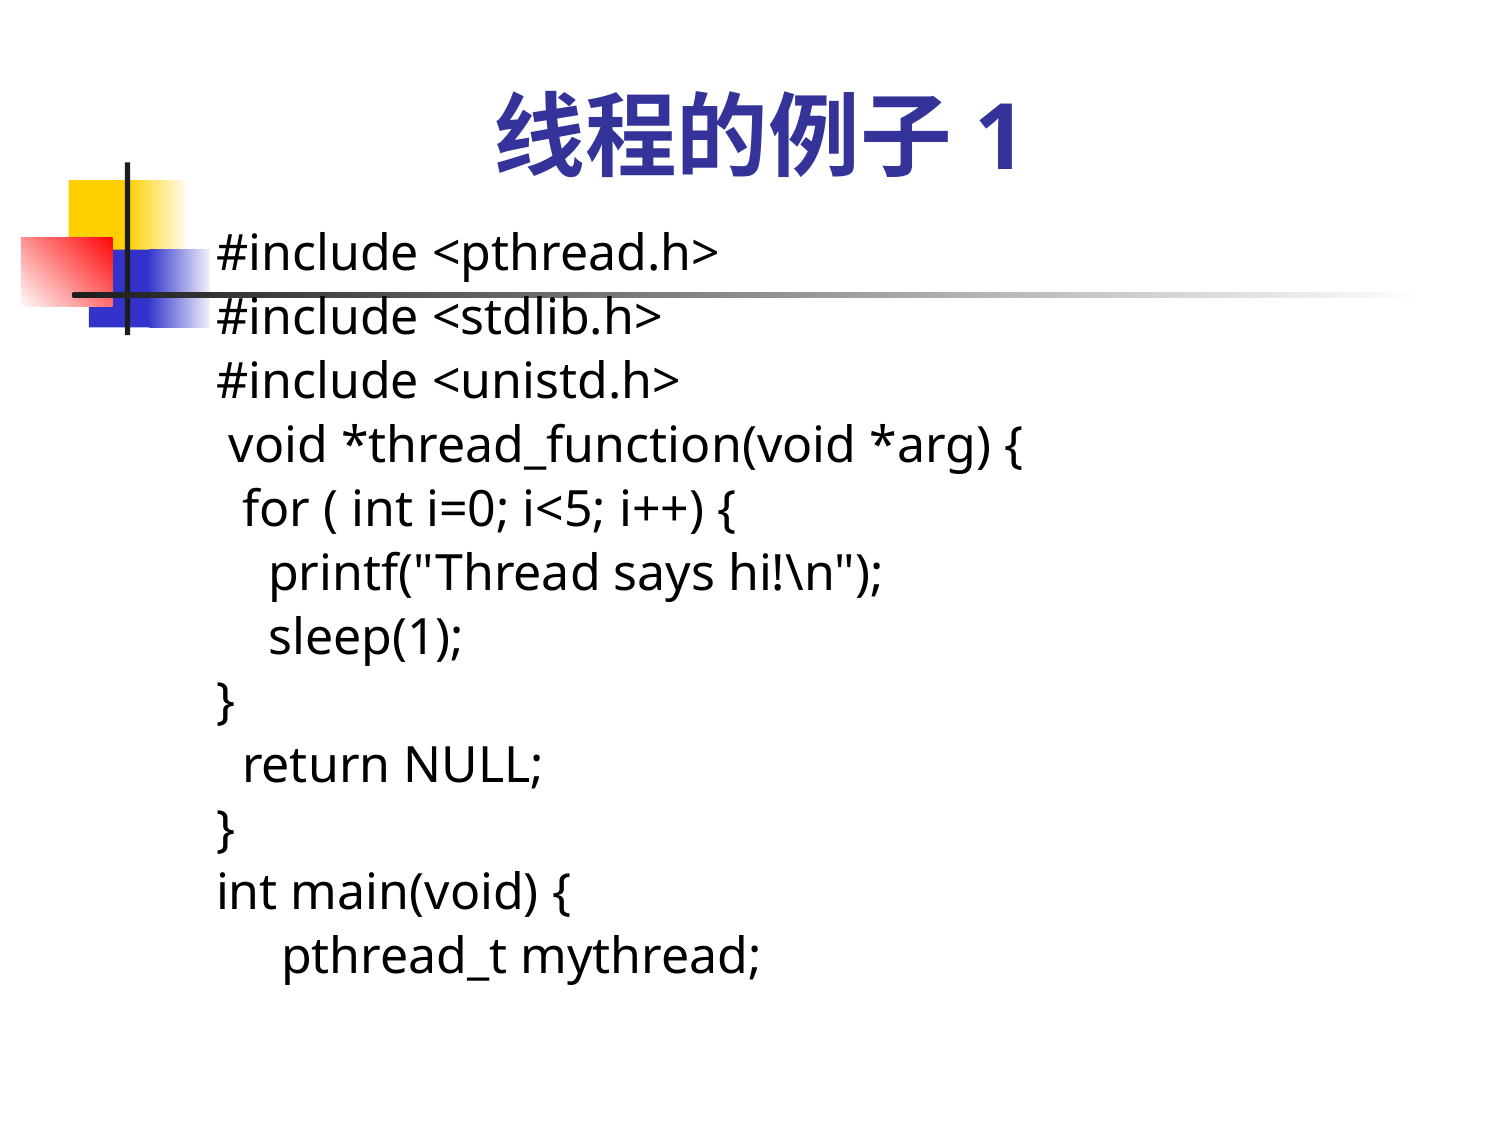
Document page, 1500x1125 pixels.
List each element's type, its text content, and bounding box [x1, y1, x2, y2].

title 线程的例子1 [200, 34, 1320, 196]
list #include <pthread.h> #include <stdlib.h> #include <unistd.h> void *thread_function(void *arg) { for ( int i=0; i<5; i++) { printf("Thread says hi!\n"); sleep(1); } return NULL; } int main(void) { pthread_t mythread; [200, 219, 1439, 951]
